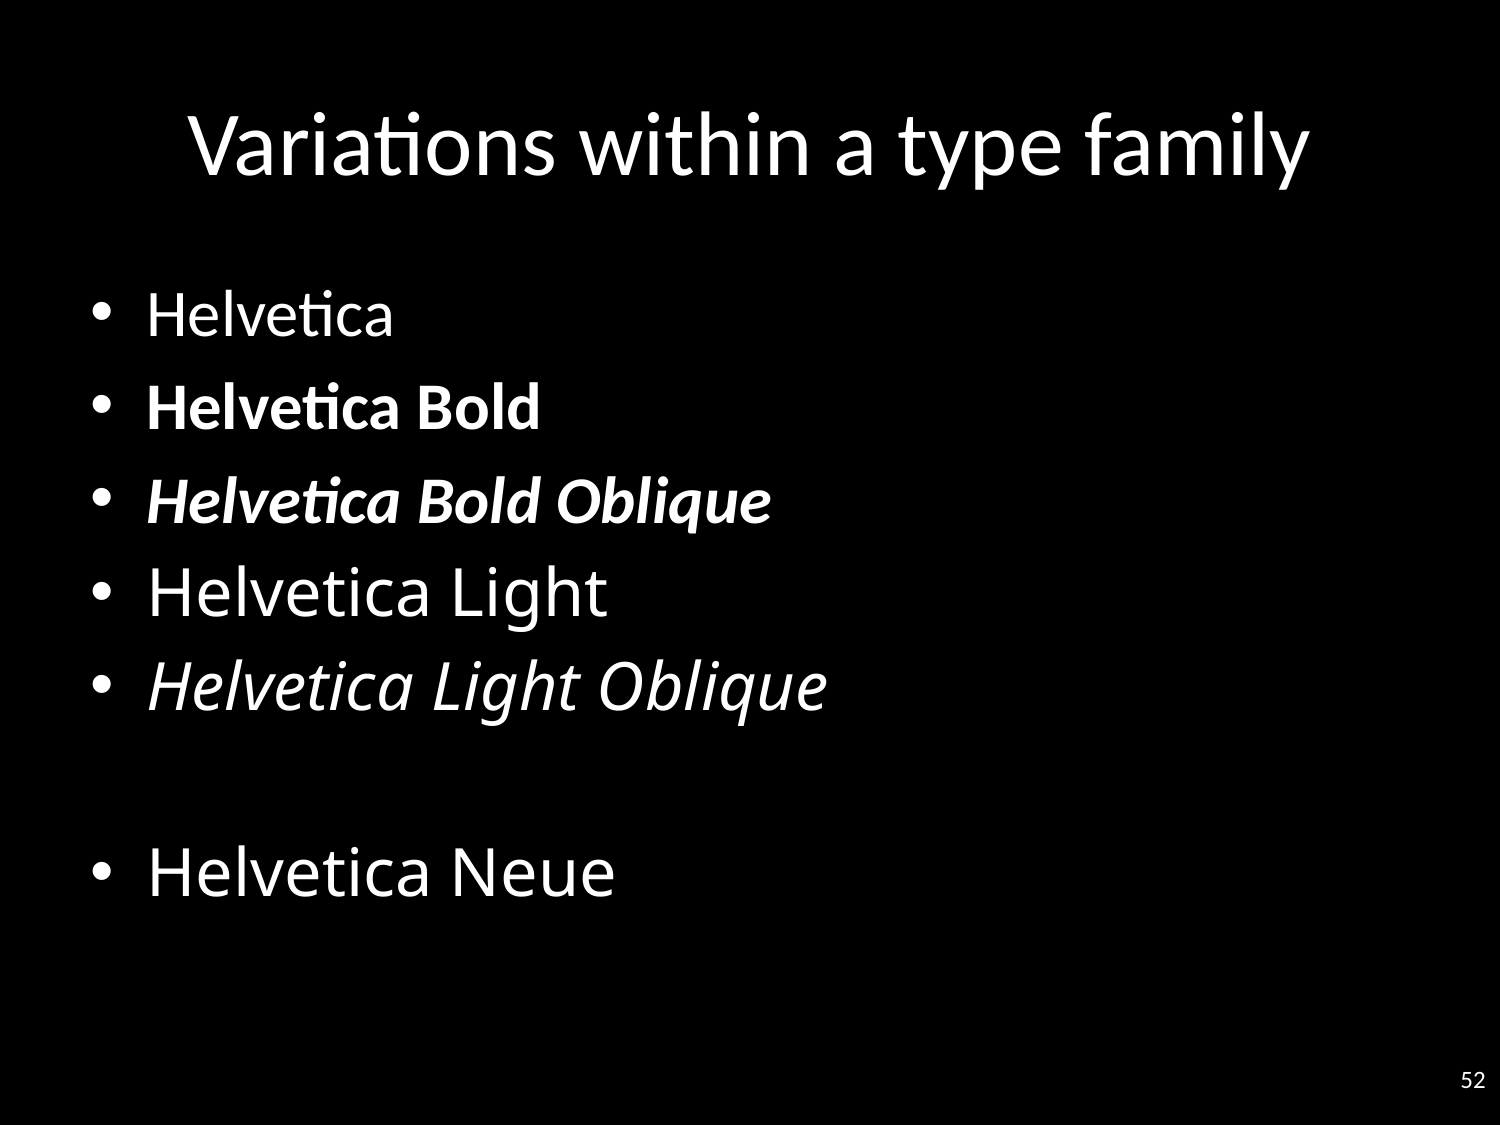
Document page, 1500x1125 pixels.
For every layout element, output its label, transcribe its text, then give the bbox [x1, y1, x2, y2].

slide_number 52 [1437, 1052, 1500, 1105]
list Helvetica Helvetica Bold Helvetica Bold Oblique Helvetica Light Helvetica Light Oblique Helvetica Neue [75, 262, 1425, 1005]
title Variations within a type family [75, 45, 1425, 233]
